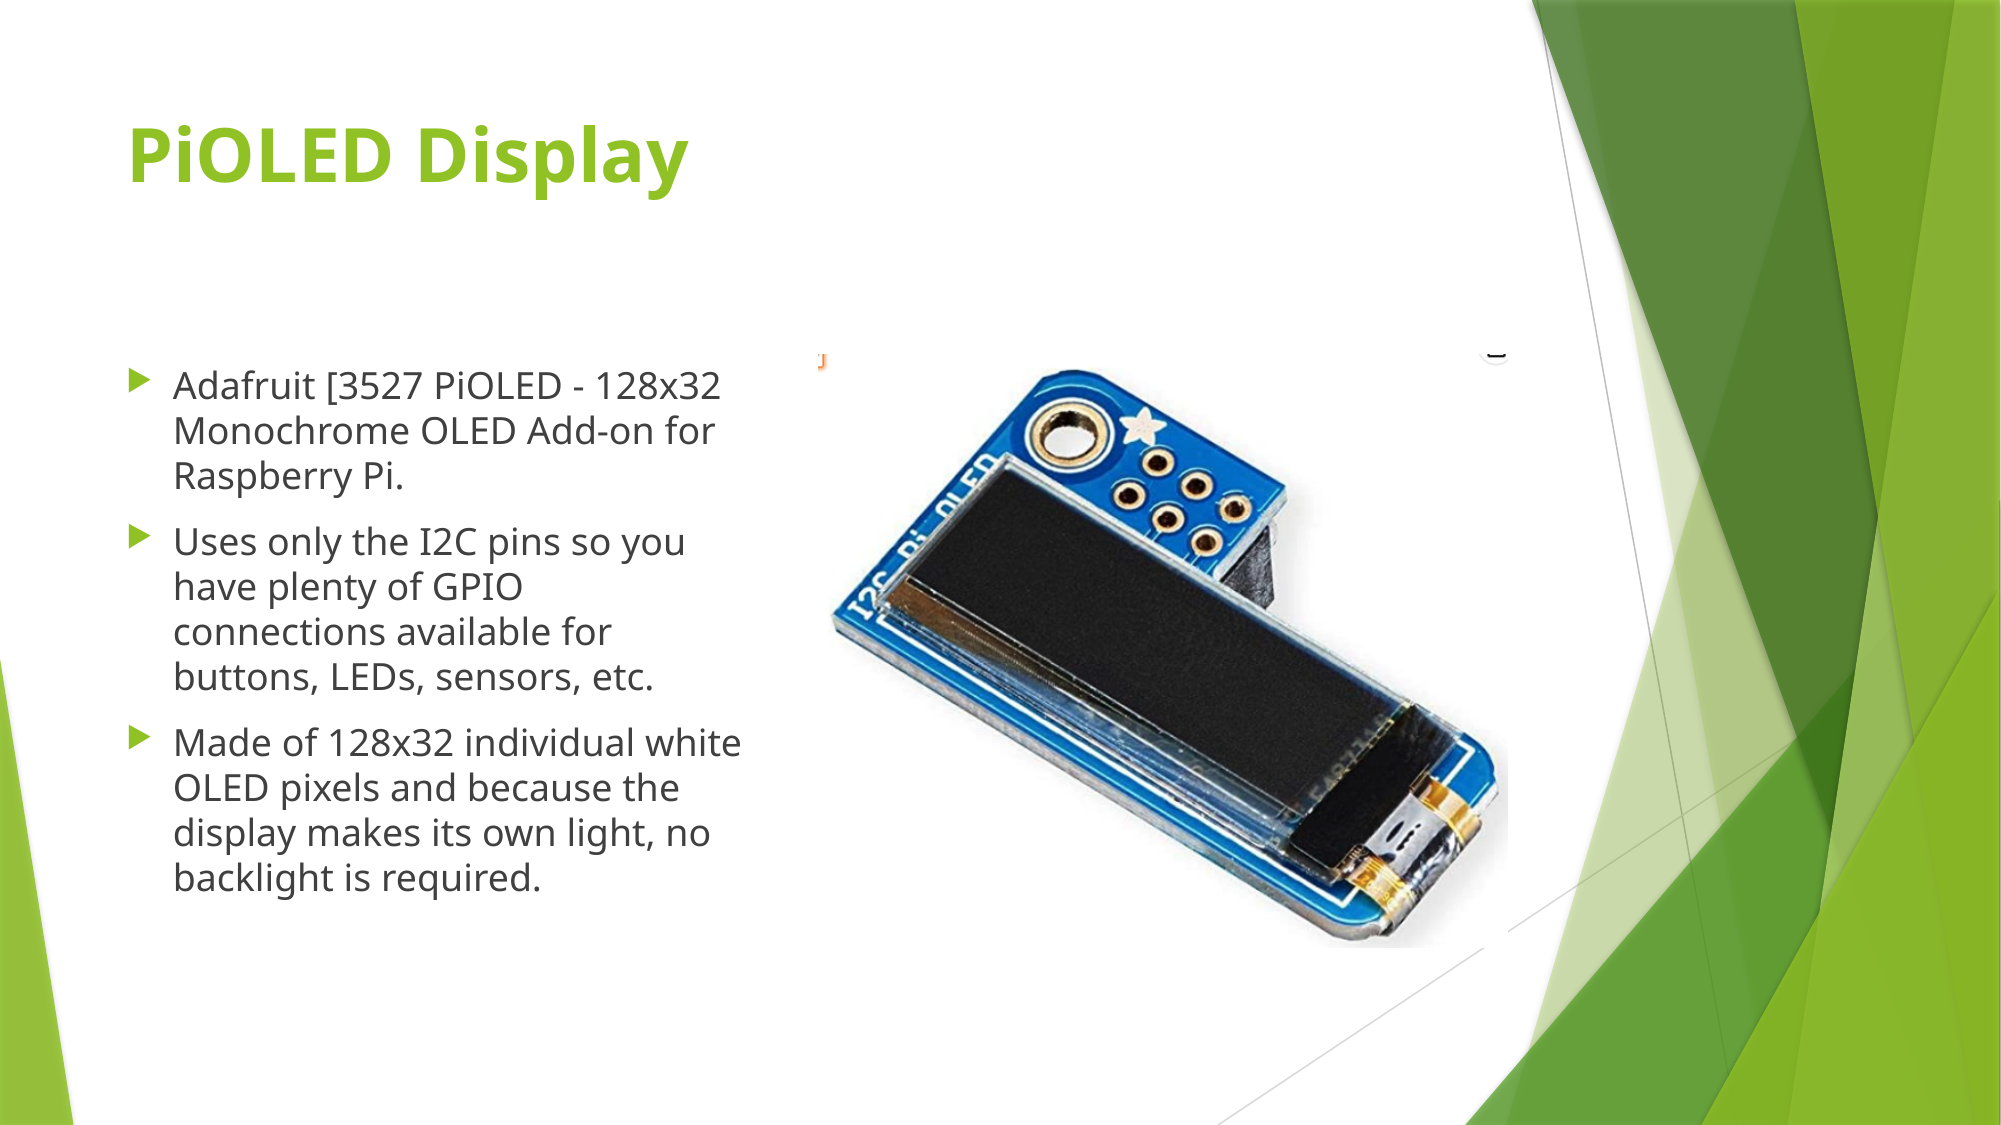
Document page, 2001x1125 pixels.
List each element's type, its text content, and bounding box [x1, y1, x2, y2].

picture [817, 353, 1509, 948]
title PiOLED Display [111, 99, 1522, 317]
text_box Adafruit [3527 PiOLED - 128x32 Monochrome OLED Add-on for Raspberry Pi. Uses only the I2C pins so you have plenty of GPIO connections available for buttons, LEDs, sensors, etc. Made of 128x32 individual white OLED pixels and because the display makes its own light, no backlight is required. [111, 354, 761, 970]
